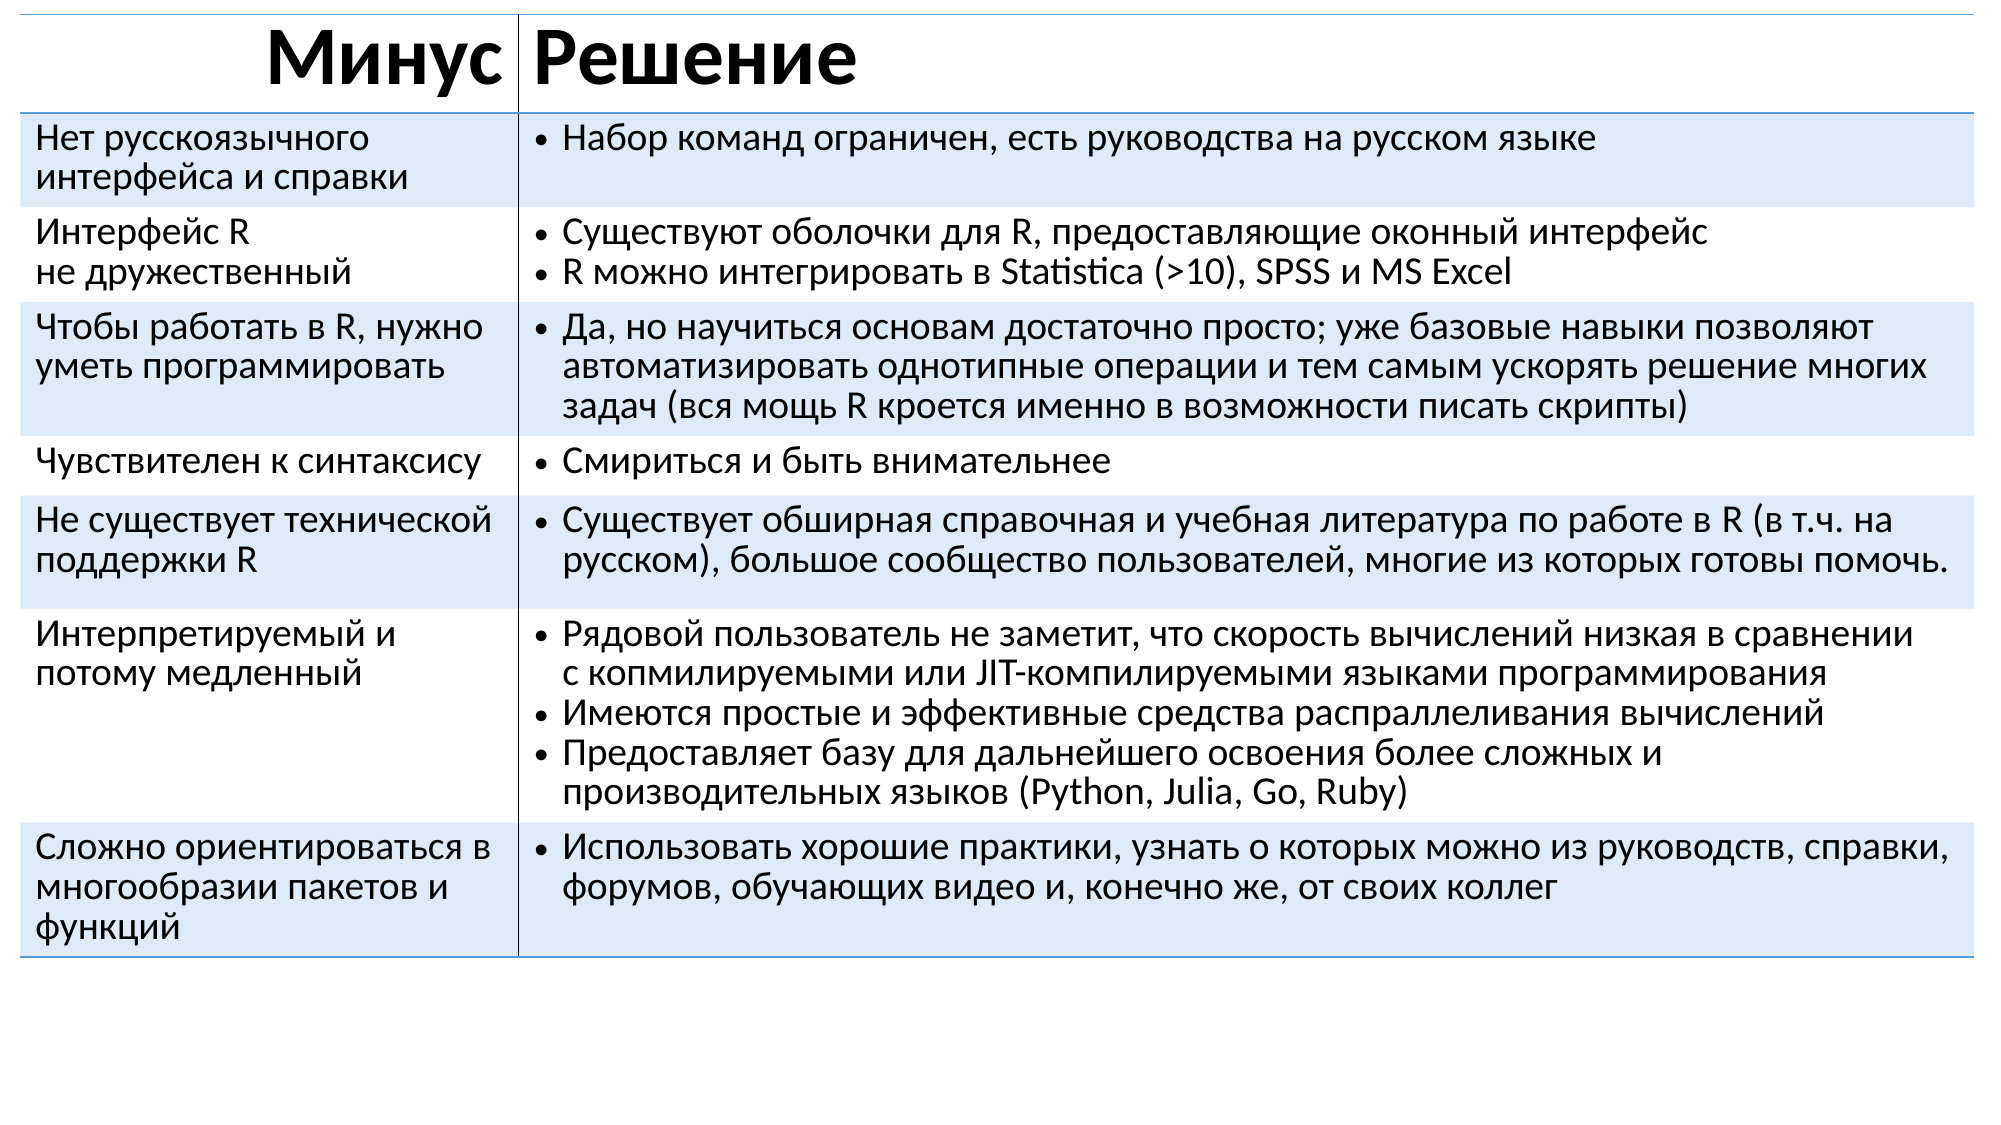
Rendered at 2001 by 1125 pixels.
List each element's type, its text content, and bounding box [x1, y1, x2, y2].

table_cell Существует обширная справочная и учебная литература по работе в R (в т.ч. на русском), большое сообщество пользователей, многие из которых готовы помочь. [519, 496, 1974, 609]
table_cell Да, но научиться основам достаточно просто; уже базовые навыки позволяют автоматизировать однотипные операции и тем самым ускорять решение многих задач (вся мощь R кроется именно в возможности писать скрипты) [519, 302, 1974, 436]
table_cell Чувствителен к синтаксису [20, 436, 518, 496]
table_cell Рядовой пользователь не заметит, что скорость вычислений низкая в сравнении с копмилируемыми или JIT-компилируемыми языками программирования Имеются простые и эффективные средства распраллеливания вычислений Предоставляет базу для дальнейшего освоения более сложных и производительных языков (Python, Julia, Go, Ruby) [519, 609, 1974, 823]
table_cell Не существует технической поддержки R [20, 496, 518, 609]
table_cell Смириться и быть внимательнее [519, 436, 1974, 496]
table_cell Чтобы работать в R, нужно уметь программировать [20, 302, 518, 436]
table_cell Использовать хорошие практики, узнать о которых можно из руководств, справки, форумов, обучающих видео и, конечно же, от своих коллег [519, 823, 1974, 956]
table_cell Сложно ориентироваться в многообразии пакетов и функций [20, 823, 518, 956]
table_header Решение [519, 15, 1974, 112]
table_cell Интерфейс R не дружественный [20, 207, 518, 302]
table_cell Интерпретируемый и потому медленный [20, 609, 518, 823]
table_cell Существуют оболочки для R, предоставляющие оконный интерфейс R можно интегрировать в Statistica (>10), SPSS и MS Excel [519, 207, 1974, 302]
table_header Минус [20, 15, 518, 112]
table_cell Набор команд ограничен, есть руководства на русском языке [519, 114, 1974, 207]
table_cell Нет русскоязычного интерфейса и справки [20, 114, 518, 207]
